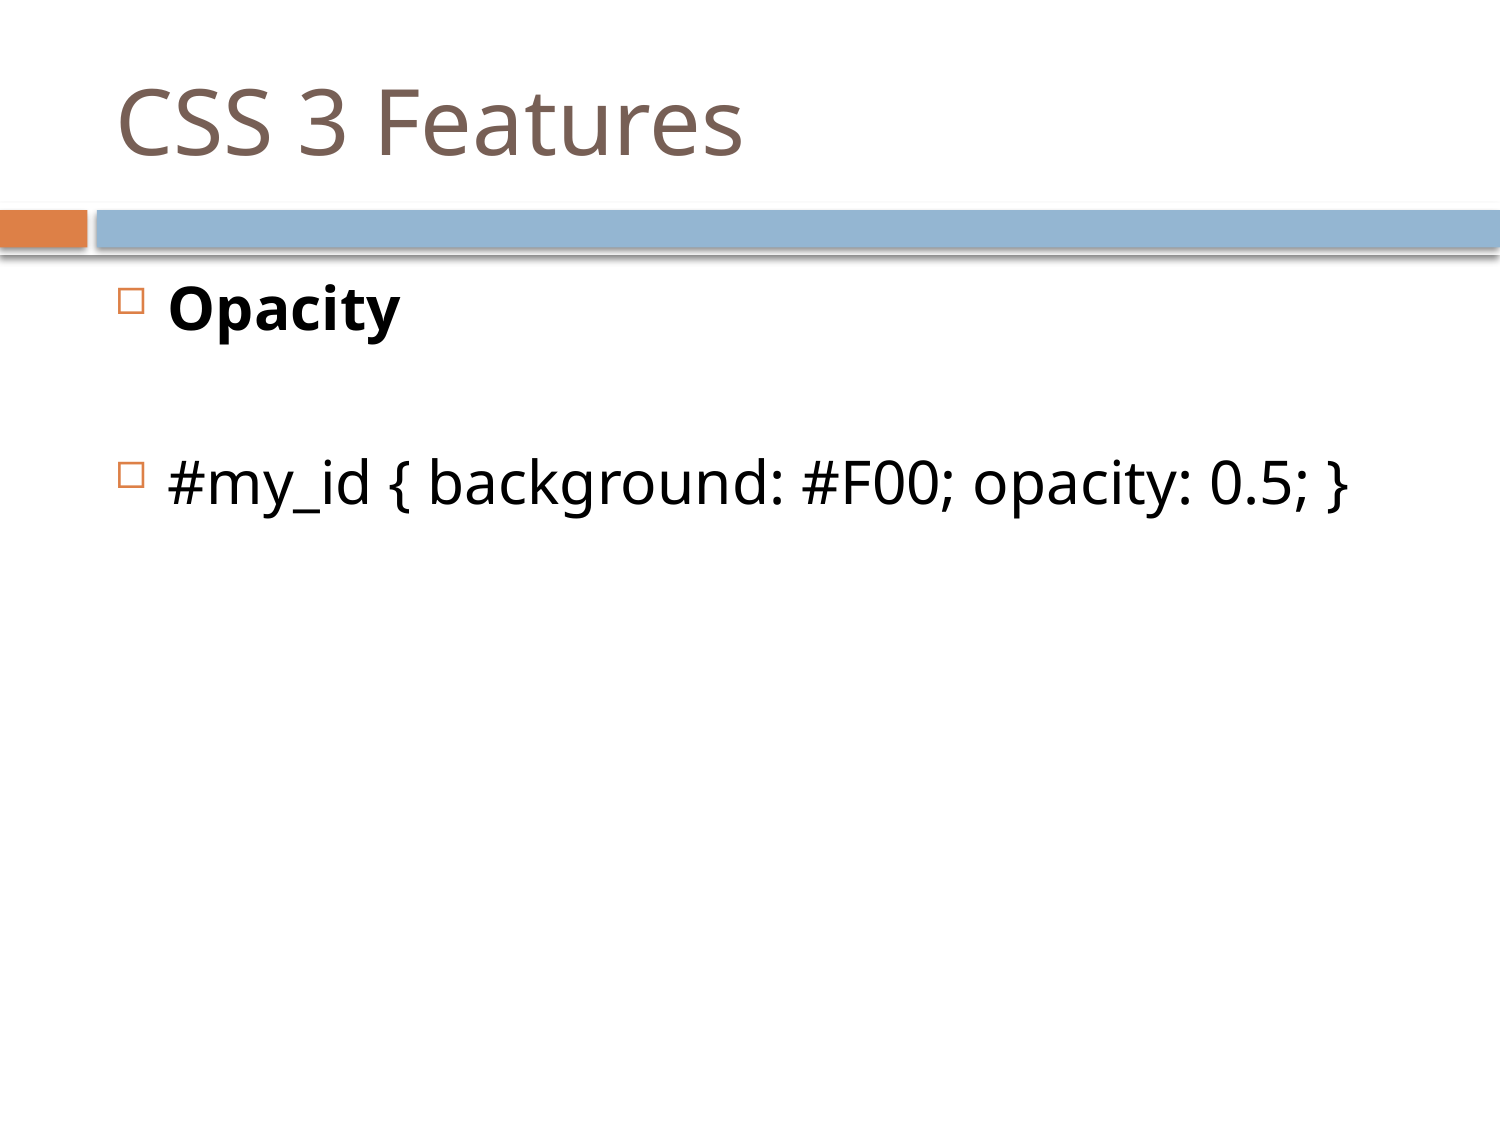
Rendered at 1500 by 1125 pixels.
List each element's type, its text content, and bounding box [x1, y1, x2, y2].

title CSS 3 Features [100, 37, 1438, 200]
list Opacity #my_id { background: #F00; opacity: 0.5; } [100, 262, 1438, 1000]
